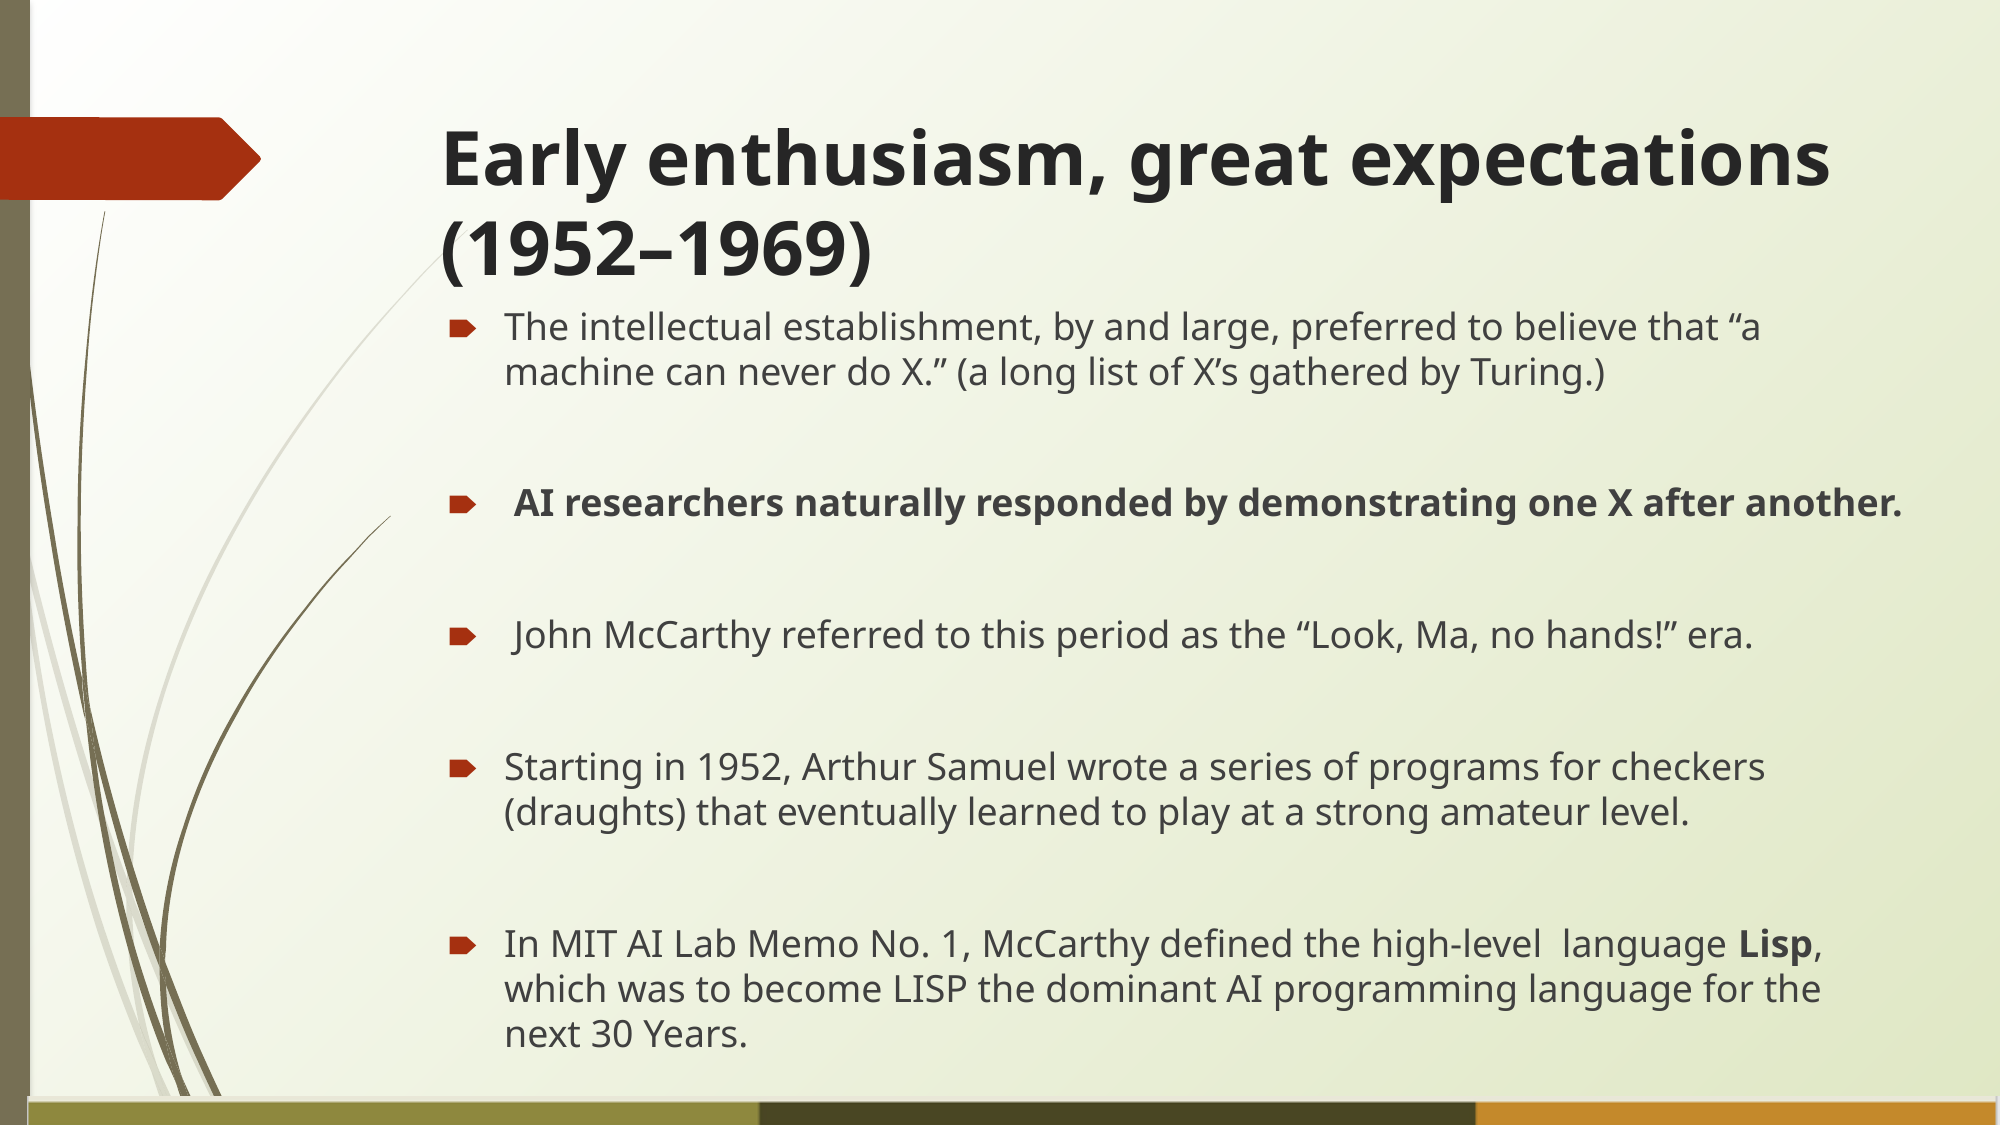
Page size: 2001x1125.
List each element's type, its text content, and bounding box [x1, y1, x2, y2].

picture [27, 1096, 2000, 1125]
list The intellectual establishment, by and large, preferred to believe that “a machine can never do X.” (a long list of X’s gathered by Turing.) AI researchers naturally responded by demonstrating one X after another. John McCarthy referred to this period as the “Look, Ma, no hands!” era. Starting in 1952, Arthur Samuel wrote a series of programs for checkers (draughts) that eventually learned to play at a strong amateur level. In MIT AI Lab Memo No. 1, McCarthy defined the high-level language Lisp, which was to become LISP the dominant AI programming language for the next 30 Years. [432, 295, 1922, 1077]
title Early enthusiasm, great expectations (1952–1969) [425, 102, 1888, 313]
